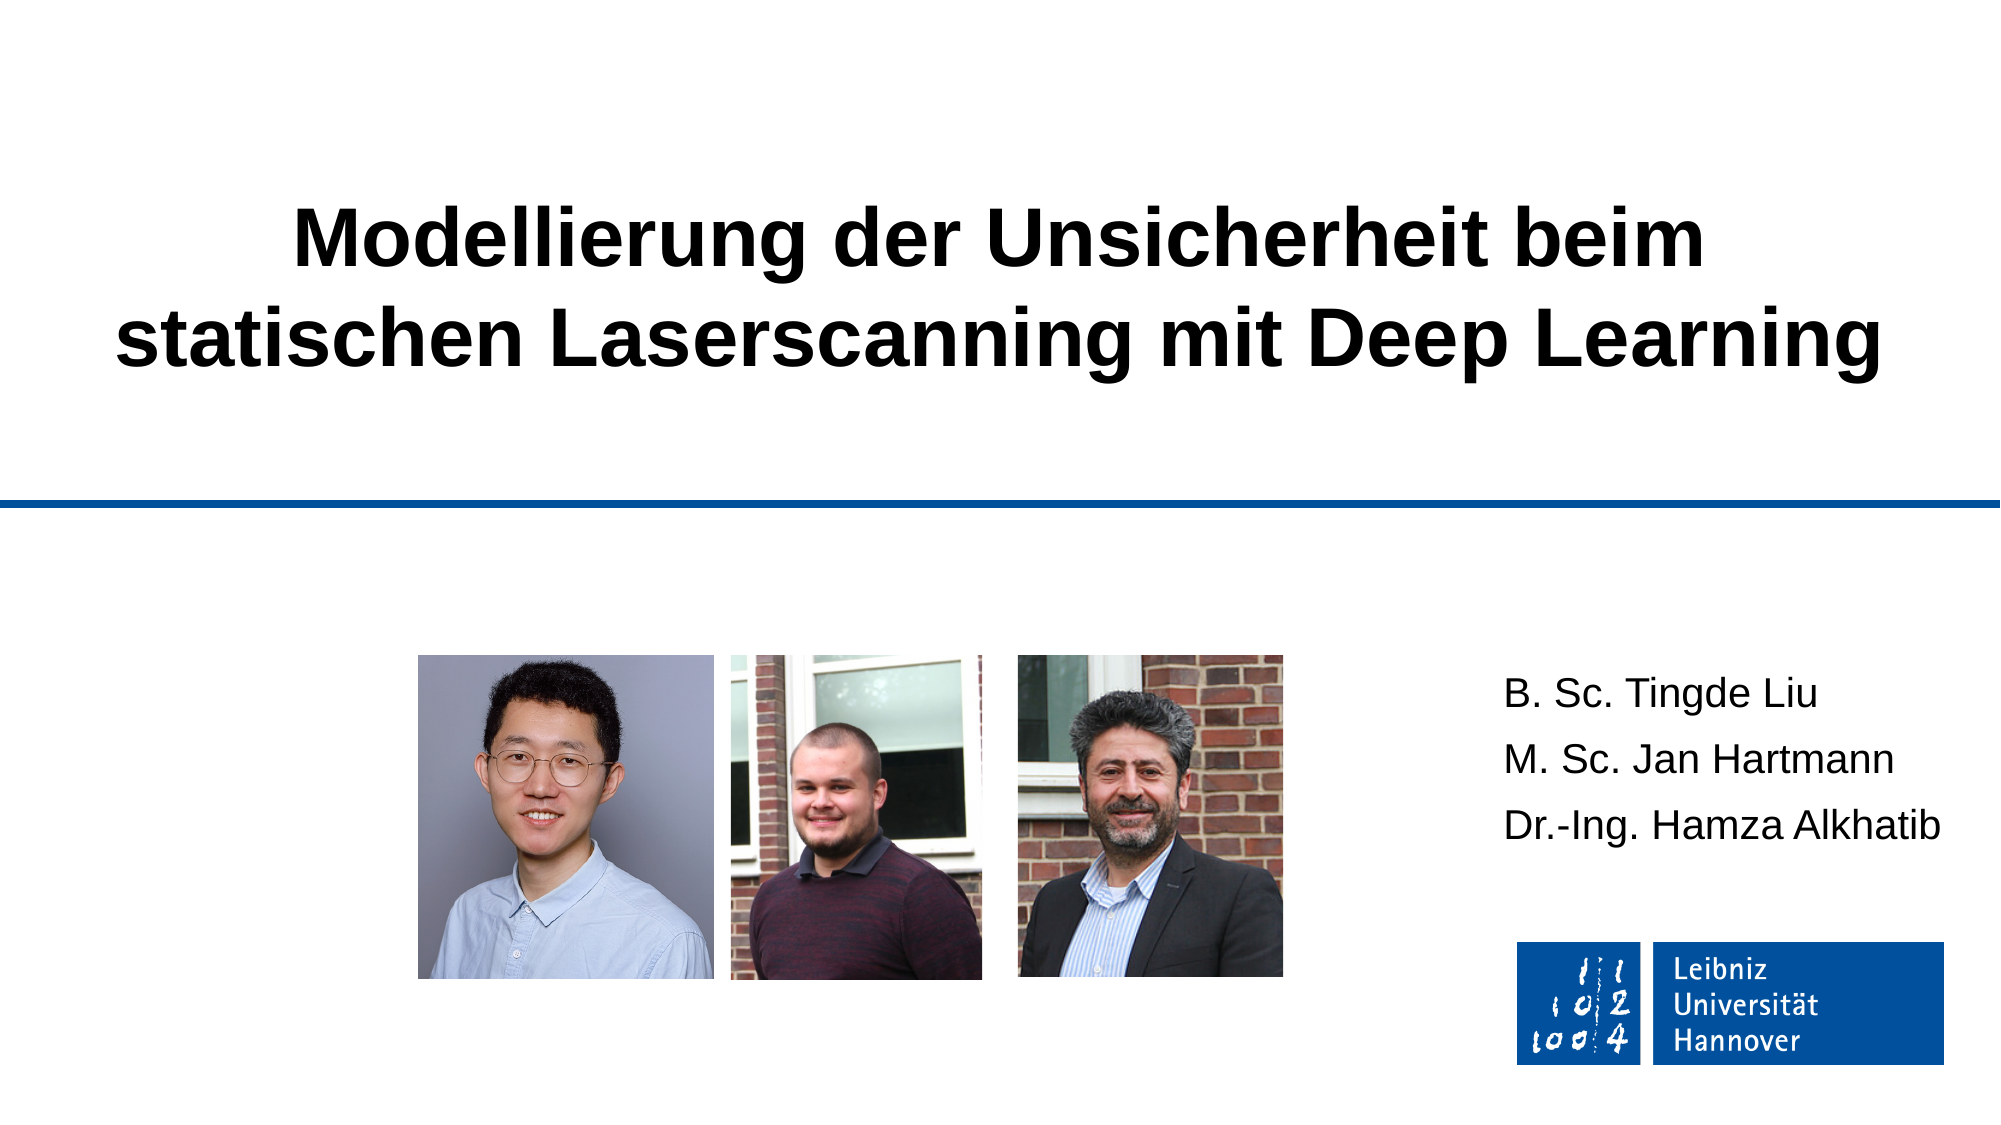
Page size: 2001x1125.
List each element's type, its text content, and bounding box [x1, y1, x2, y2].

picture [417, 655, 714, 979]
picture [1892, 500, 2000, 508]
picture [730, 655, 983, 980]
text_box Modellierung der Unsicherheit beim statischen Laserscanning mit Deep Learning [108, 155, 1892, 510]
picture [1517, 942, 1944, 1065]
picture [1017, 655, 1284, 980]
picture [0, 500, 108, 508]
subtitle B. Sc. Tingde Liu M. Sc. Jan Hartmann Dr.-Ing. Hamza Alkhatib [1503, 671, 1952, 851]
